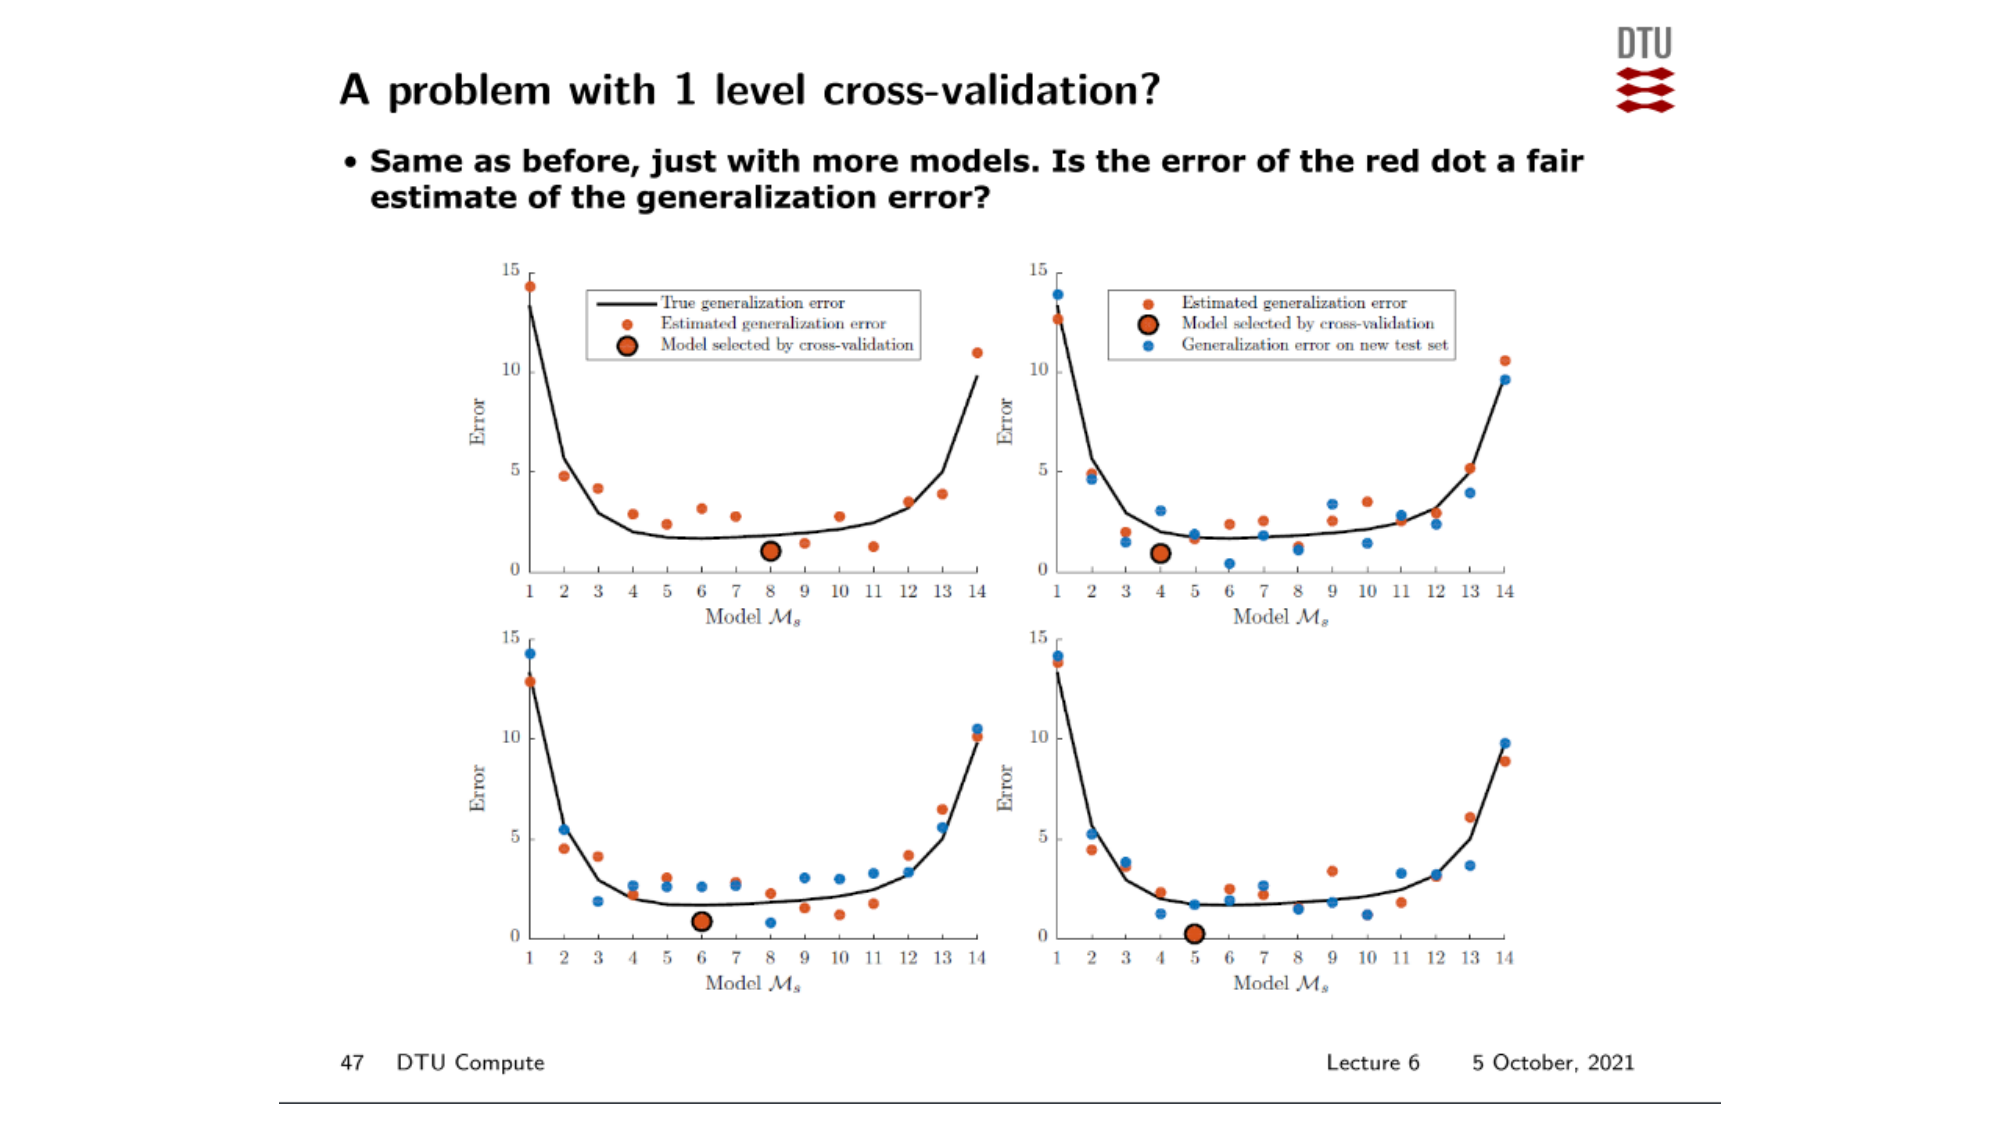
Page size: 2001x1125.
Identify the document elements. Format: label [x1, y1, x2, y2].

picture [279, 20, 1721, 1104]
